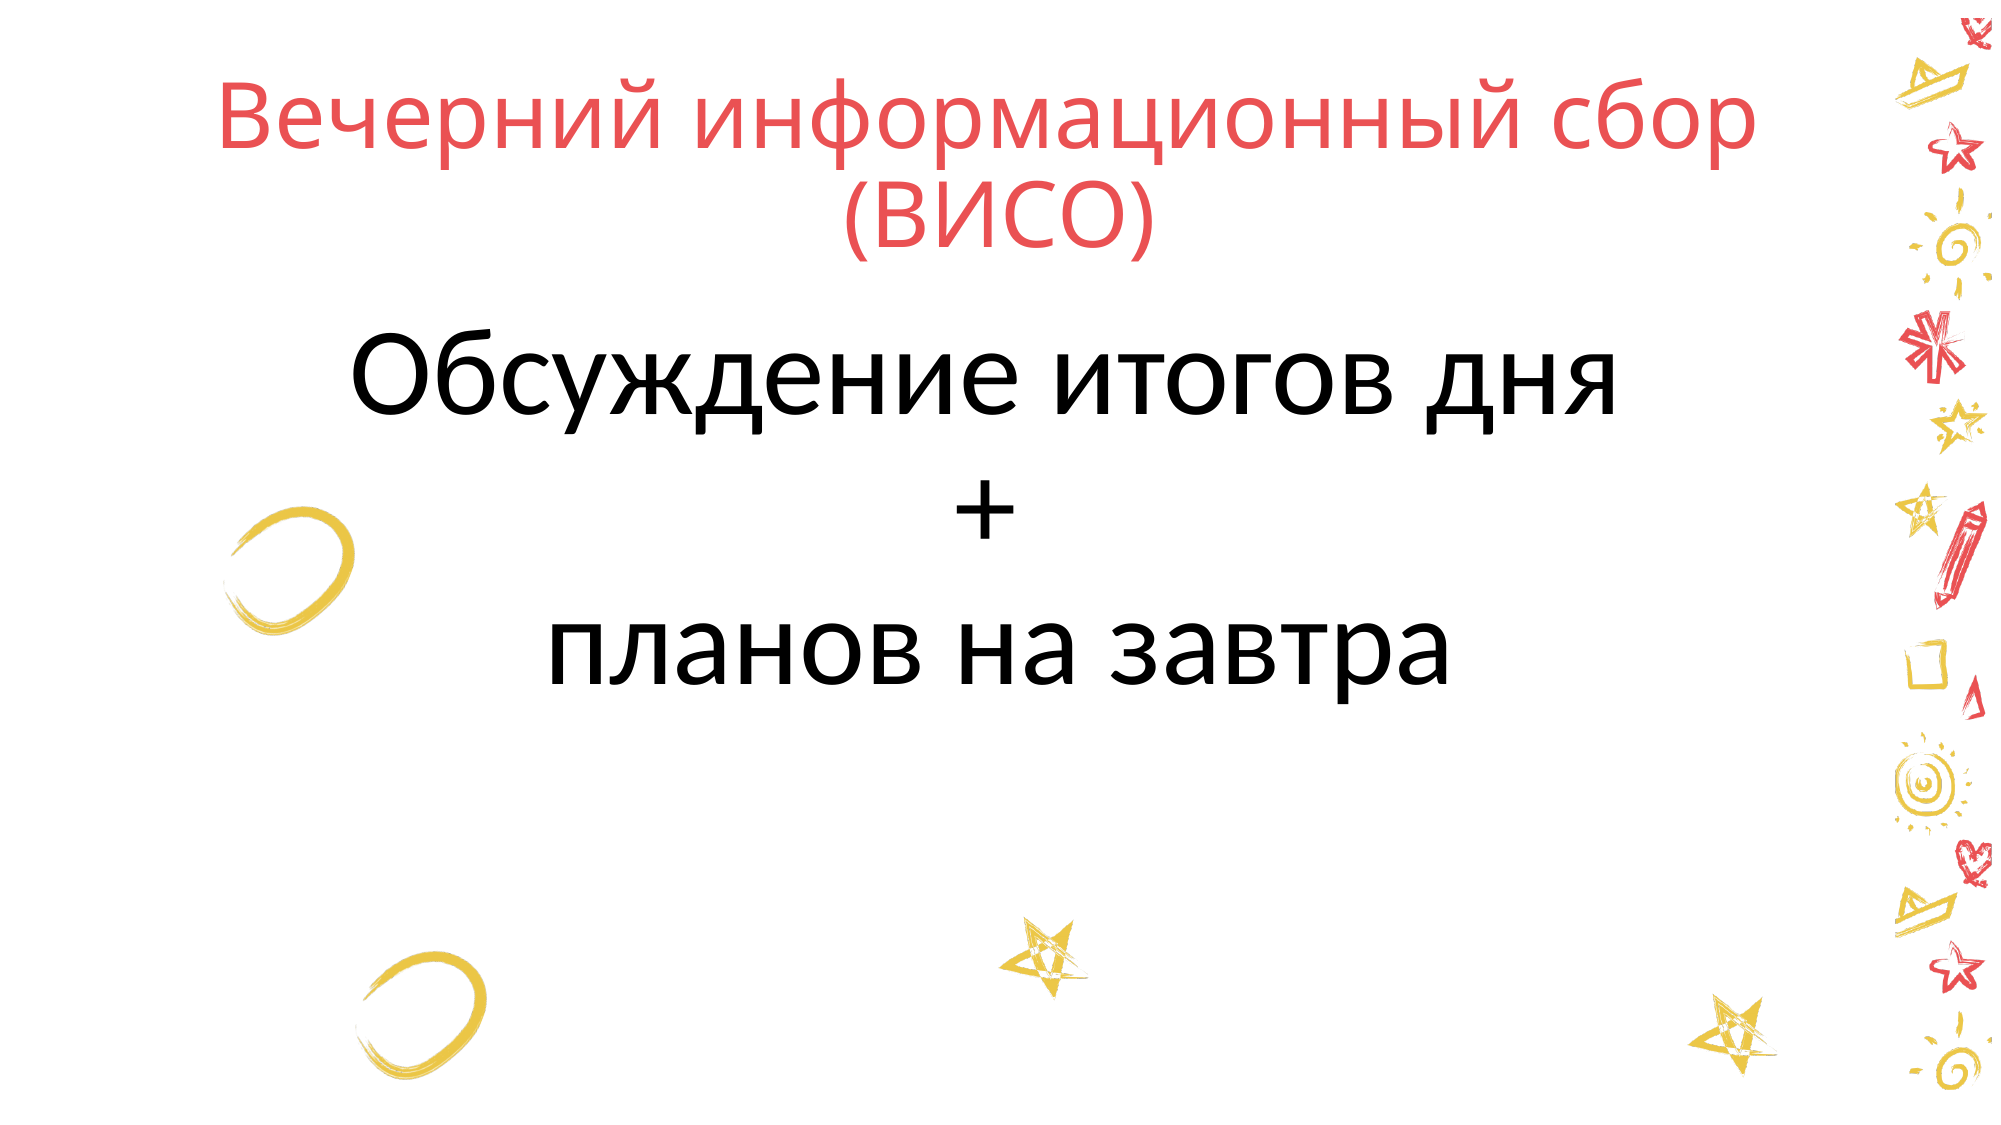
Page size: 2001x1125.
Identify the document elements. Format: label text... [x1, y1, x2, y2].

picture [199, 481, 368, 656]
picture [1683, 991, 1781, 1080]
title Вечерний информационный сбор (ВИСО) [137, 59, 1863, 278]
picture [994, 914, 1092, 1003]
list Обсуждение итогов дня + планов на завтра [137, 299, 1863, 1014]
picture [331, 926, 500, 1100]
picture [1891, 0, 2000, 1125]
